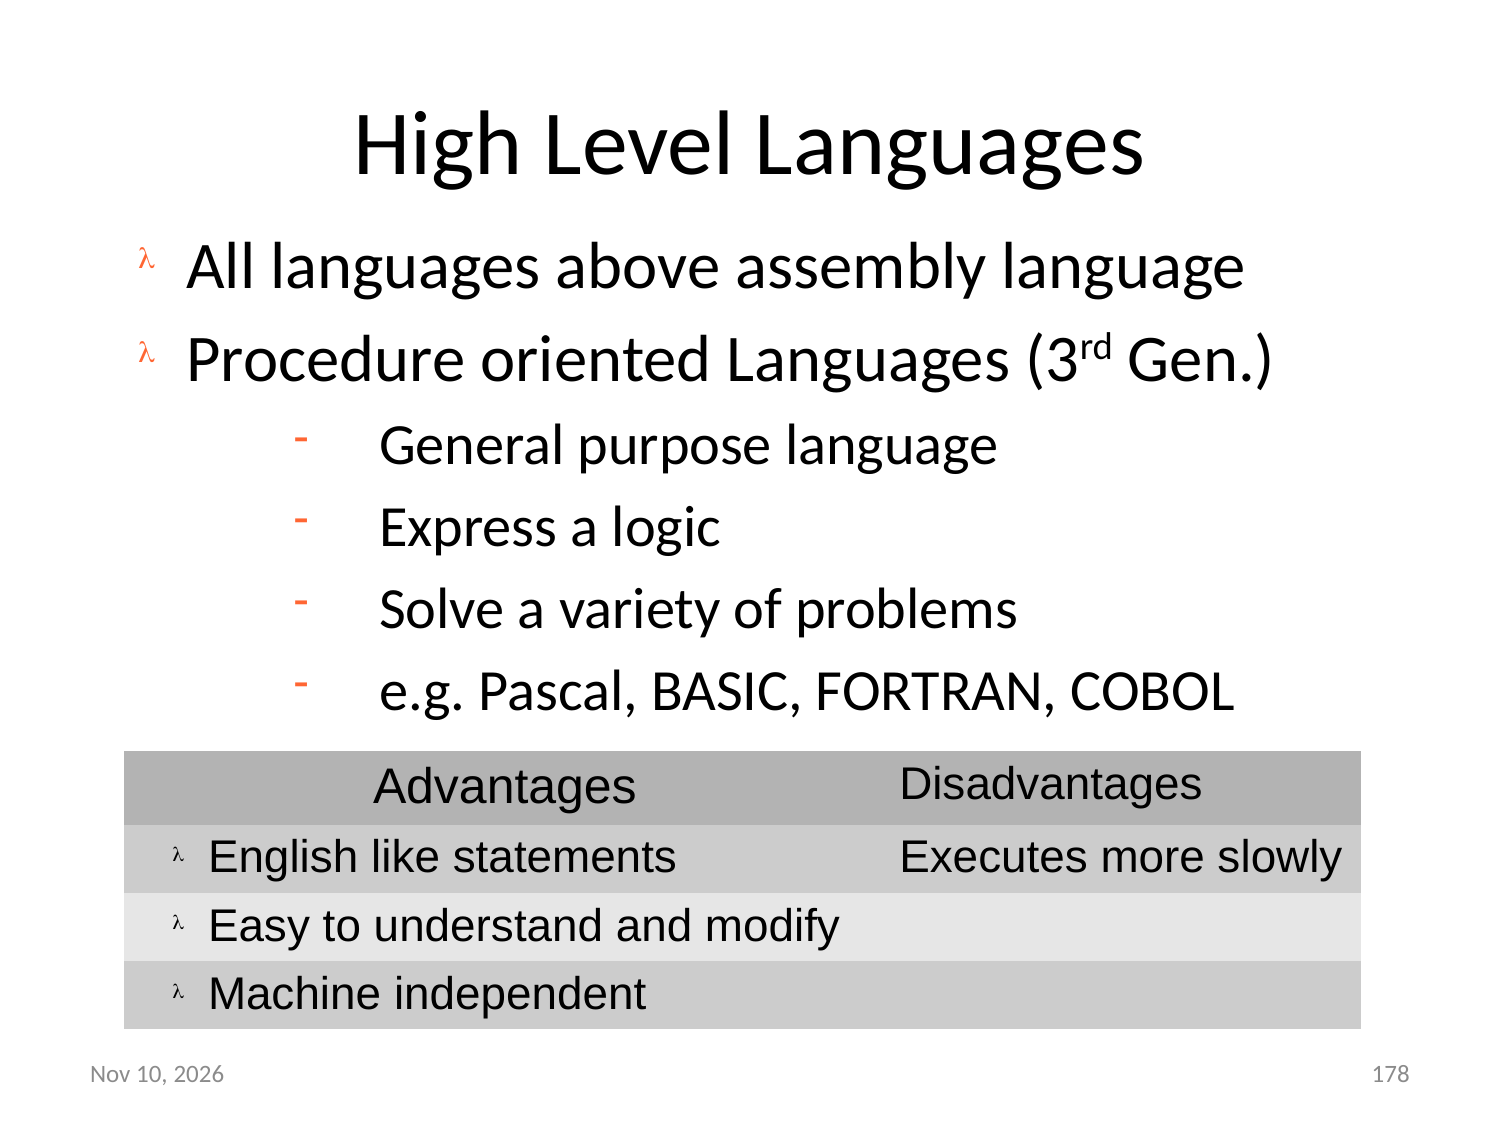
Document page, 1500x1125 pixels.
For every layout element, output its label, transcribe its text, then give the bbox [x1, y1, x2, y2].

table_cell English like statements [124, 825, 886, 893]
table_cell [886, 961, 1361, 1029]
table_header Advantages [124, 751, 886, 825]
list All languages above assembly language Procedure oriented Languages (3rd Gen.) General purpose language Express a logic Solve a variety of problems e.g. Pascal, BASIC, FORTRAN, COBOL [107, 214, 1425, 957]
table_header Disadvantages [886, 751, 1361, 825]
table_cell Executes more slowly [886, 825, 1361, 893]
slide_number 17-Jul-17 [75, 1042, 425, 1103]
table_cell [886, 893, 1361, 961]
title High Level Languages [74, 44, 1425, 233]
table_cell Easy to understand and modify [124, 893, 886, 961]
table_cell Machine independent [124, 961, 886, 1029]
slide_number 178 [1074, 1042, 1425, 1103]
